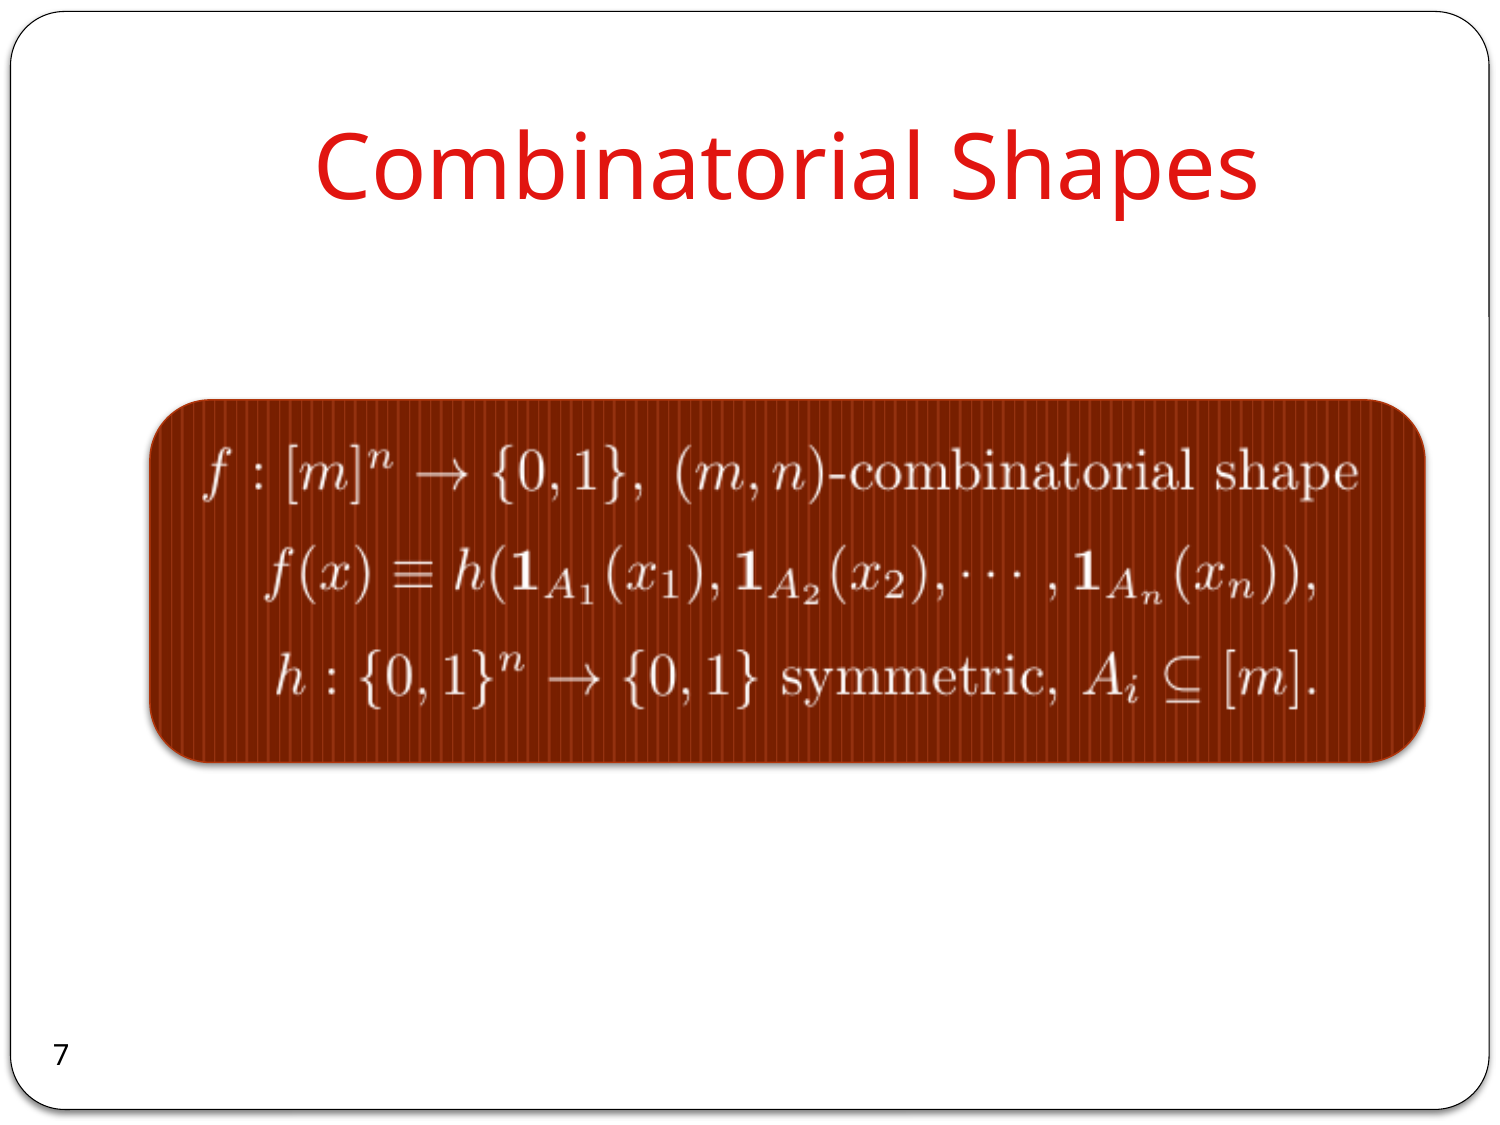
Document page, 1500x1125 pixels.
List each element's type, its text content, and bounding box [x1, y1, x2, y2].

slide_number 7 [23, 1018, 99, 1094]
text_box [149, 399, 1426, 763]
title Combinatorial Shapes [150, 45, 1425, 233]
